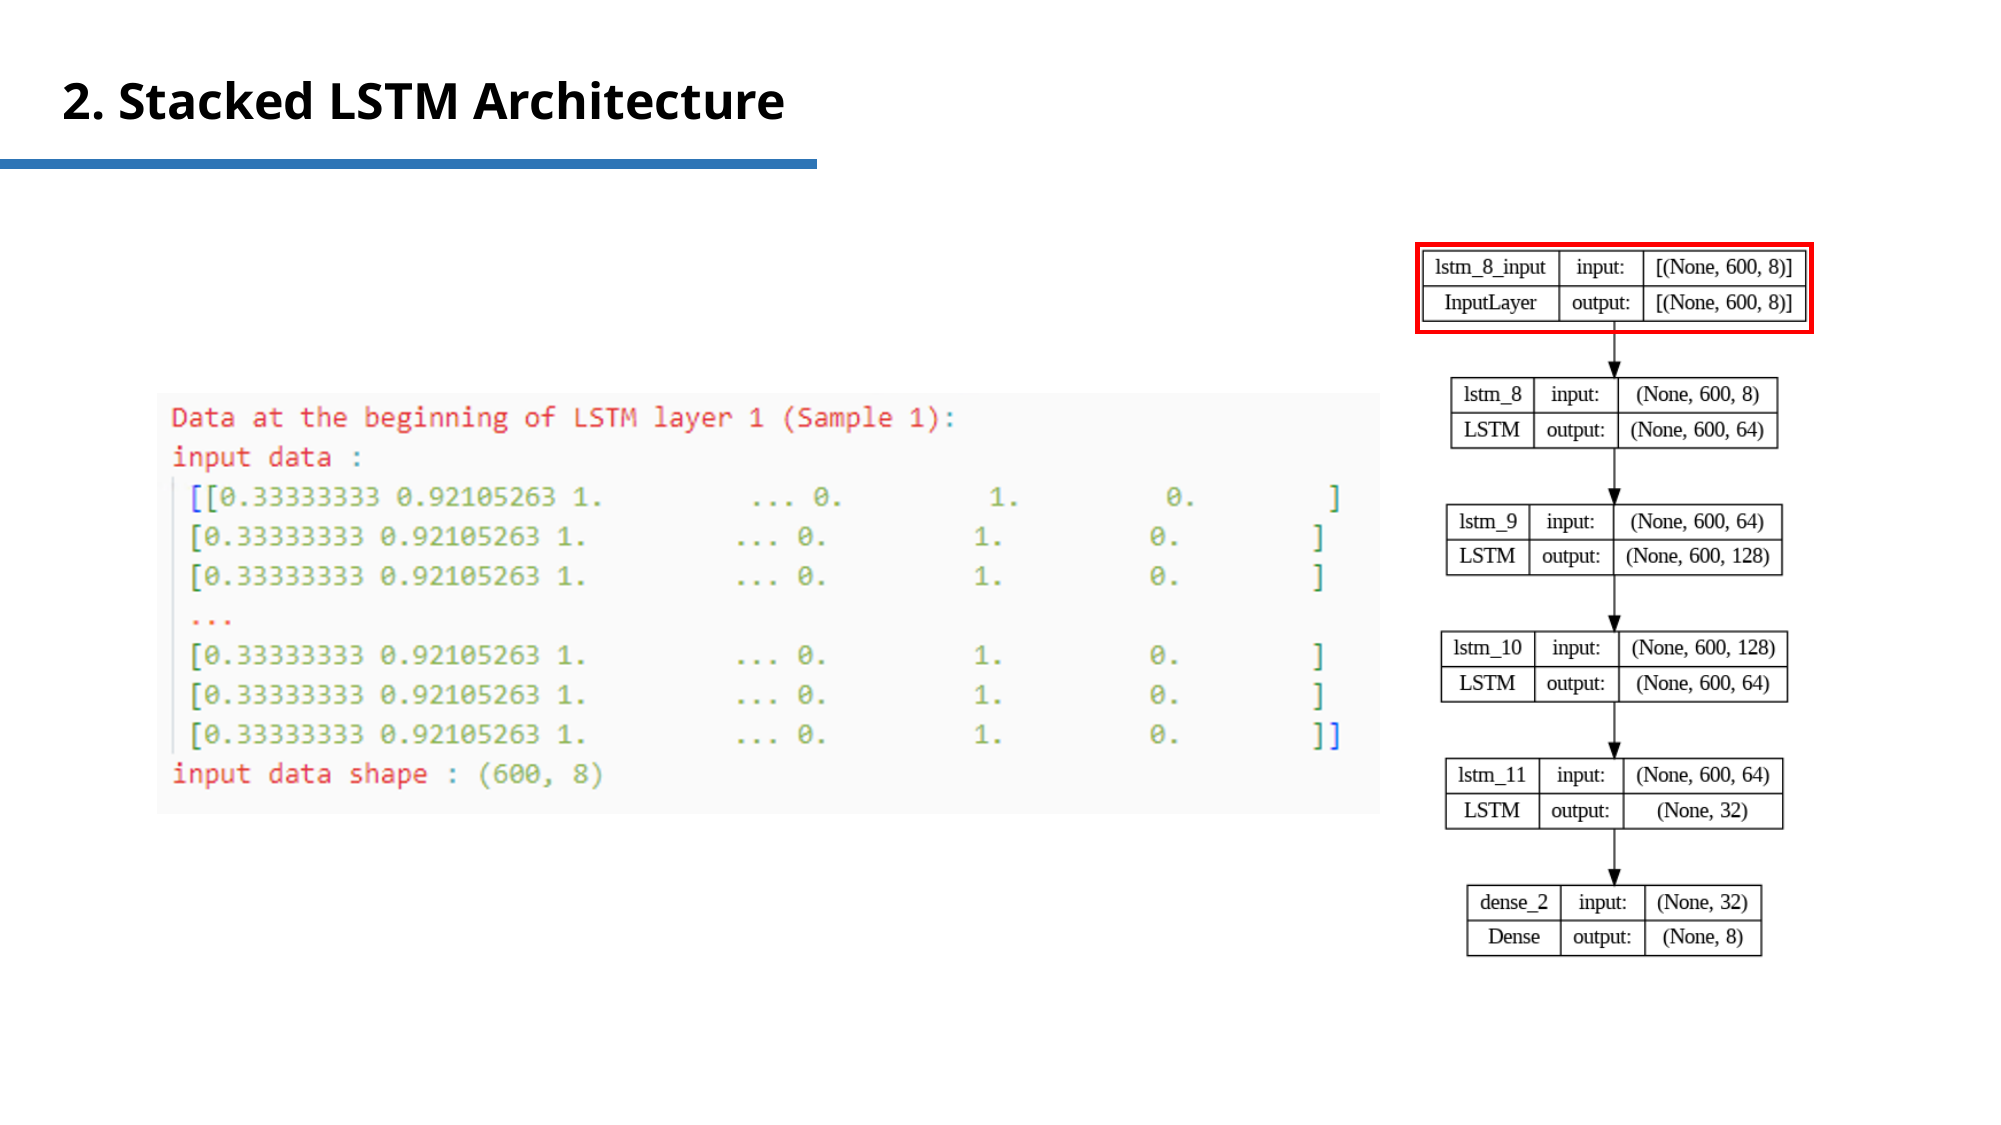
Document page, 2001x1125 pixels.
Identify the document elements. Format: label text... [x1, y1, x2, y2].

picture [1417, 244, 1812, 963]
text_box 2. Stacked LSTM Architecture [47, 61, 802, 137]
picture [156, 393, 1380, 814]
